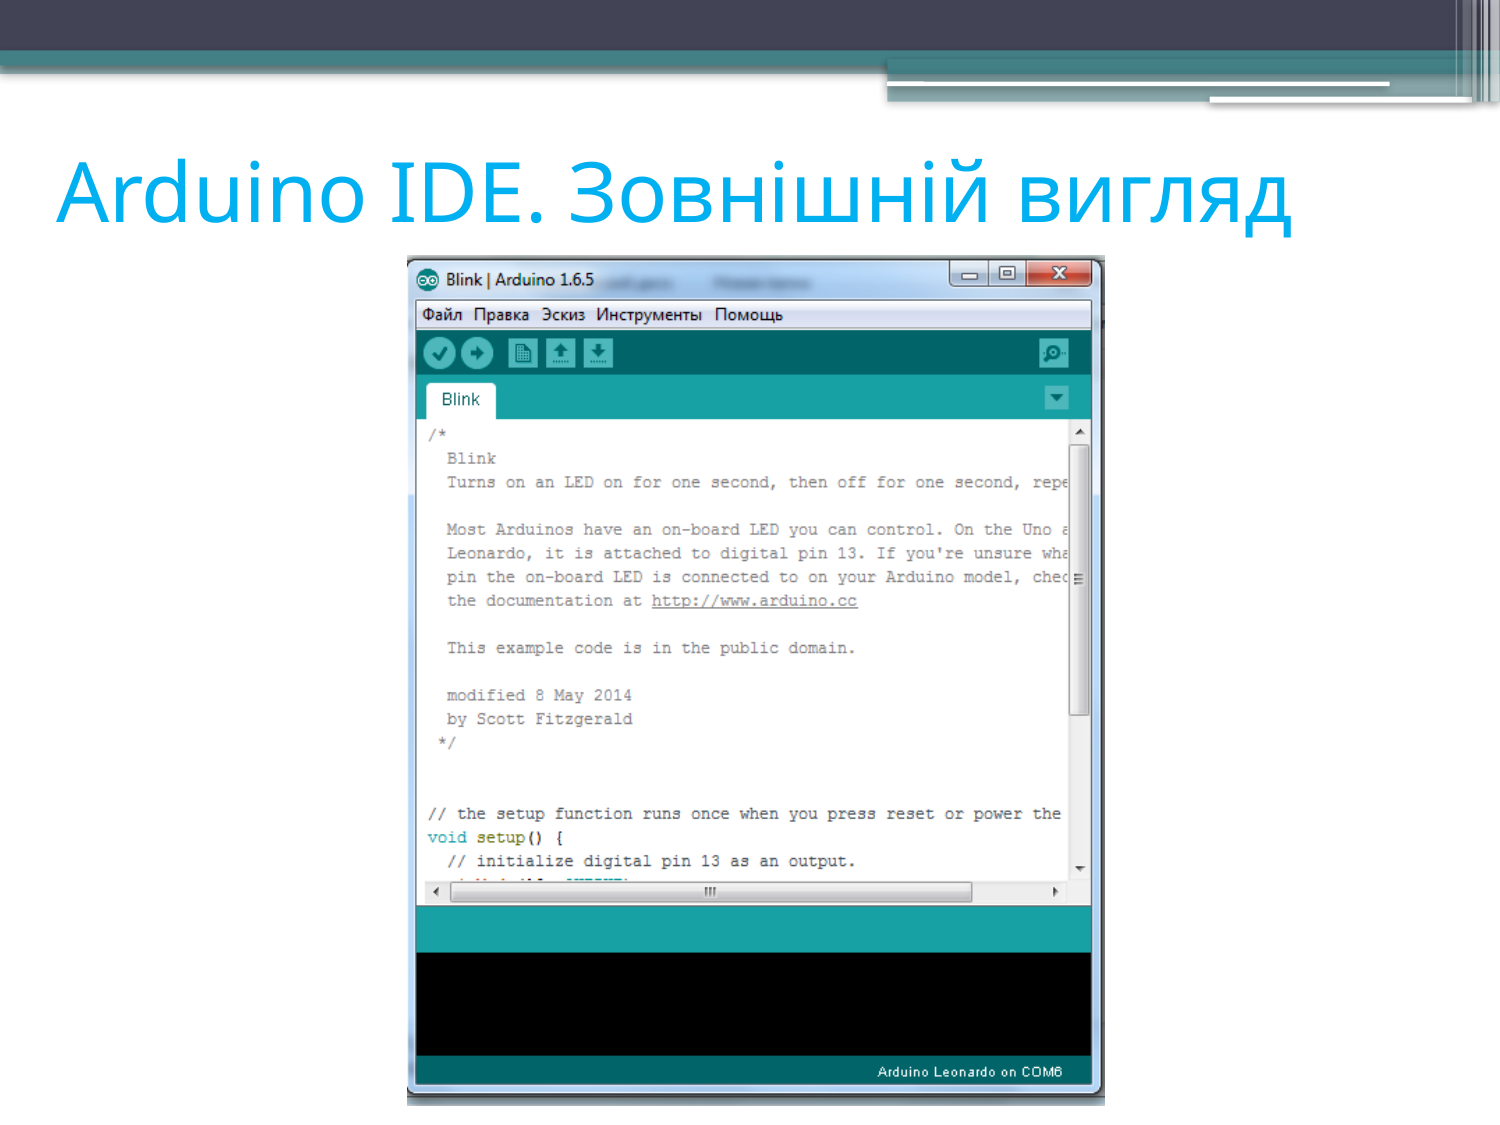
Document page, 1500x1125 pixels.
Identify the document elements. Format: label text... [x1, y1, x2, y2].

picture [407, 255, 1106, 1107]
title Arduino IDE. Зовнішній вигляд [41, 101, 1392, 277]
